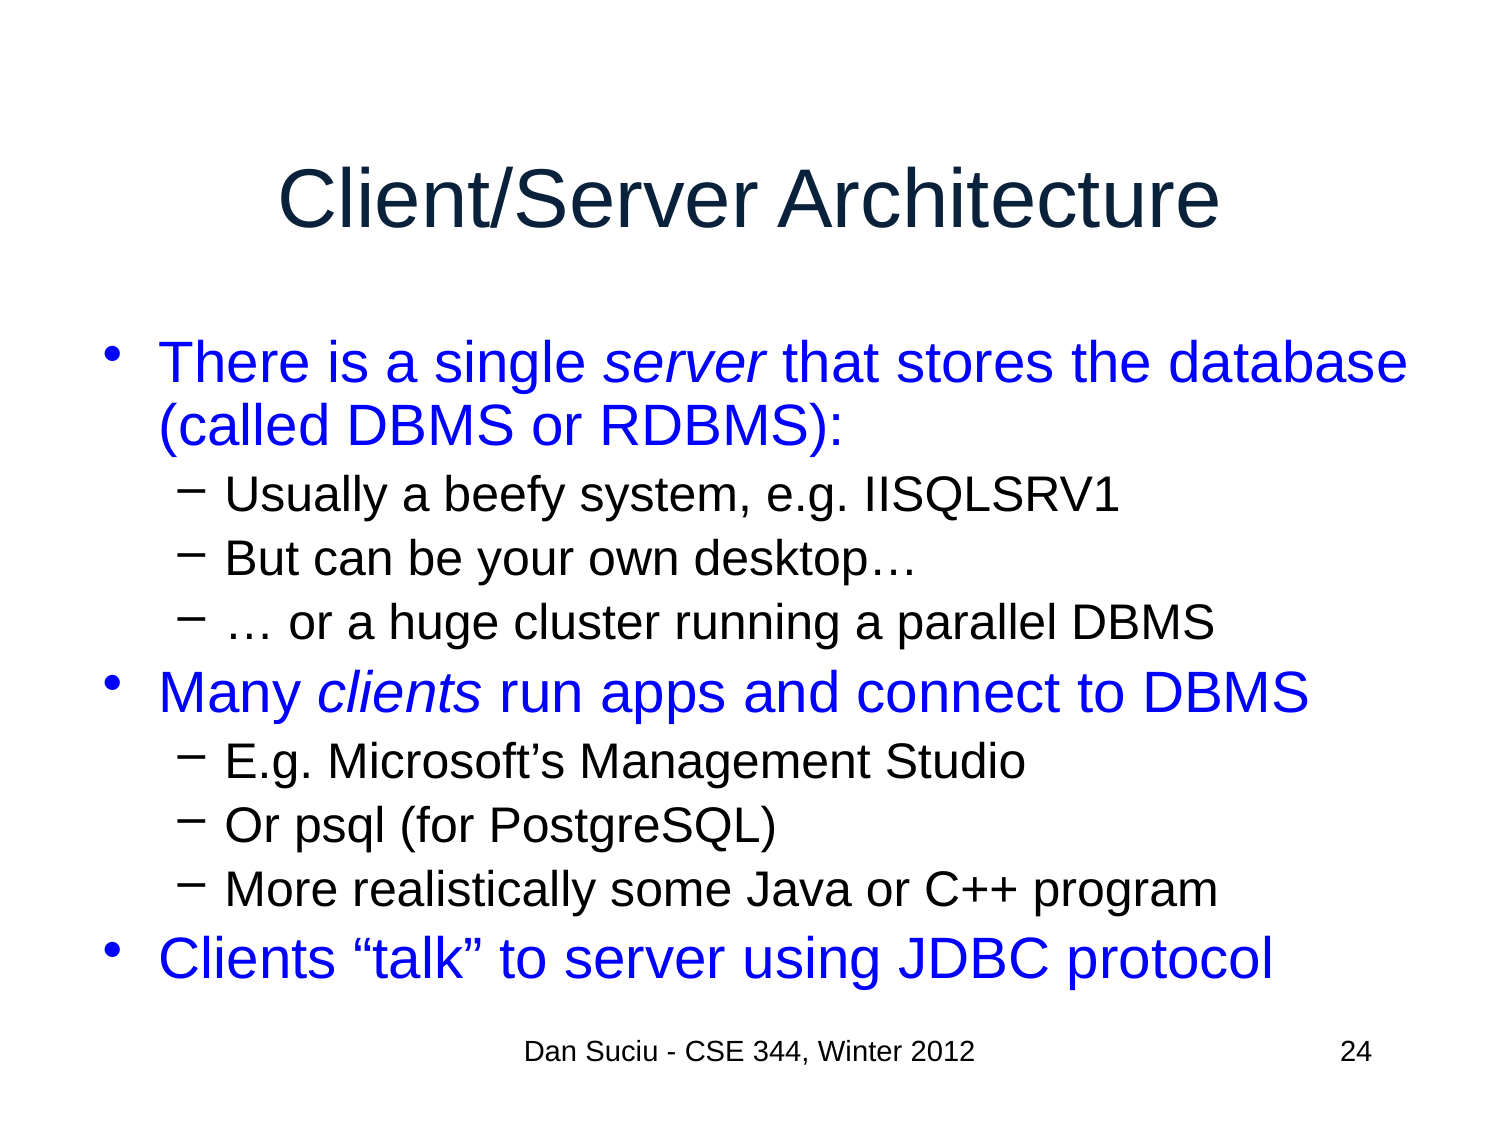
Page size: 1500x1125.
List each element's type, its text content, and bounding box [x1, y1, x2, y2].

title Client/Server Architecture [112, 99, 1388, 288]
slide_number 24 [1074, 1024, 1388, 1101]
footer Dan Suciu - CSE 344, Winter 2012 [474, 1024, 1026, 1101]
list There is a single server that stores the database (called DBMS or RDBMS): Usually a beefy system, e.g. IISQLSRV1 But can be your own desktop… … or a huge cluster running a parallel DBMS Many clients run apps and connect to DBMS E.g. Microsoft’s Management Studio Or psql (for PostgreSQL) More realistically some Java or C++ program Clients “talk” to server using JDBC protocol [87, 324, 1426, 1001]
